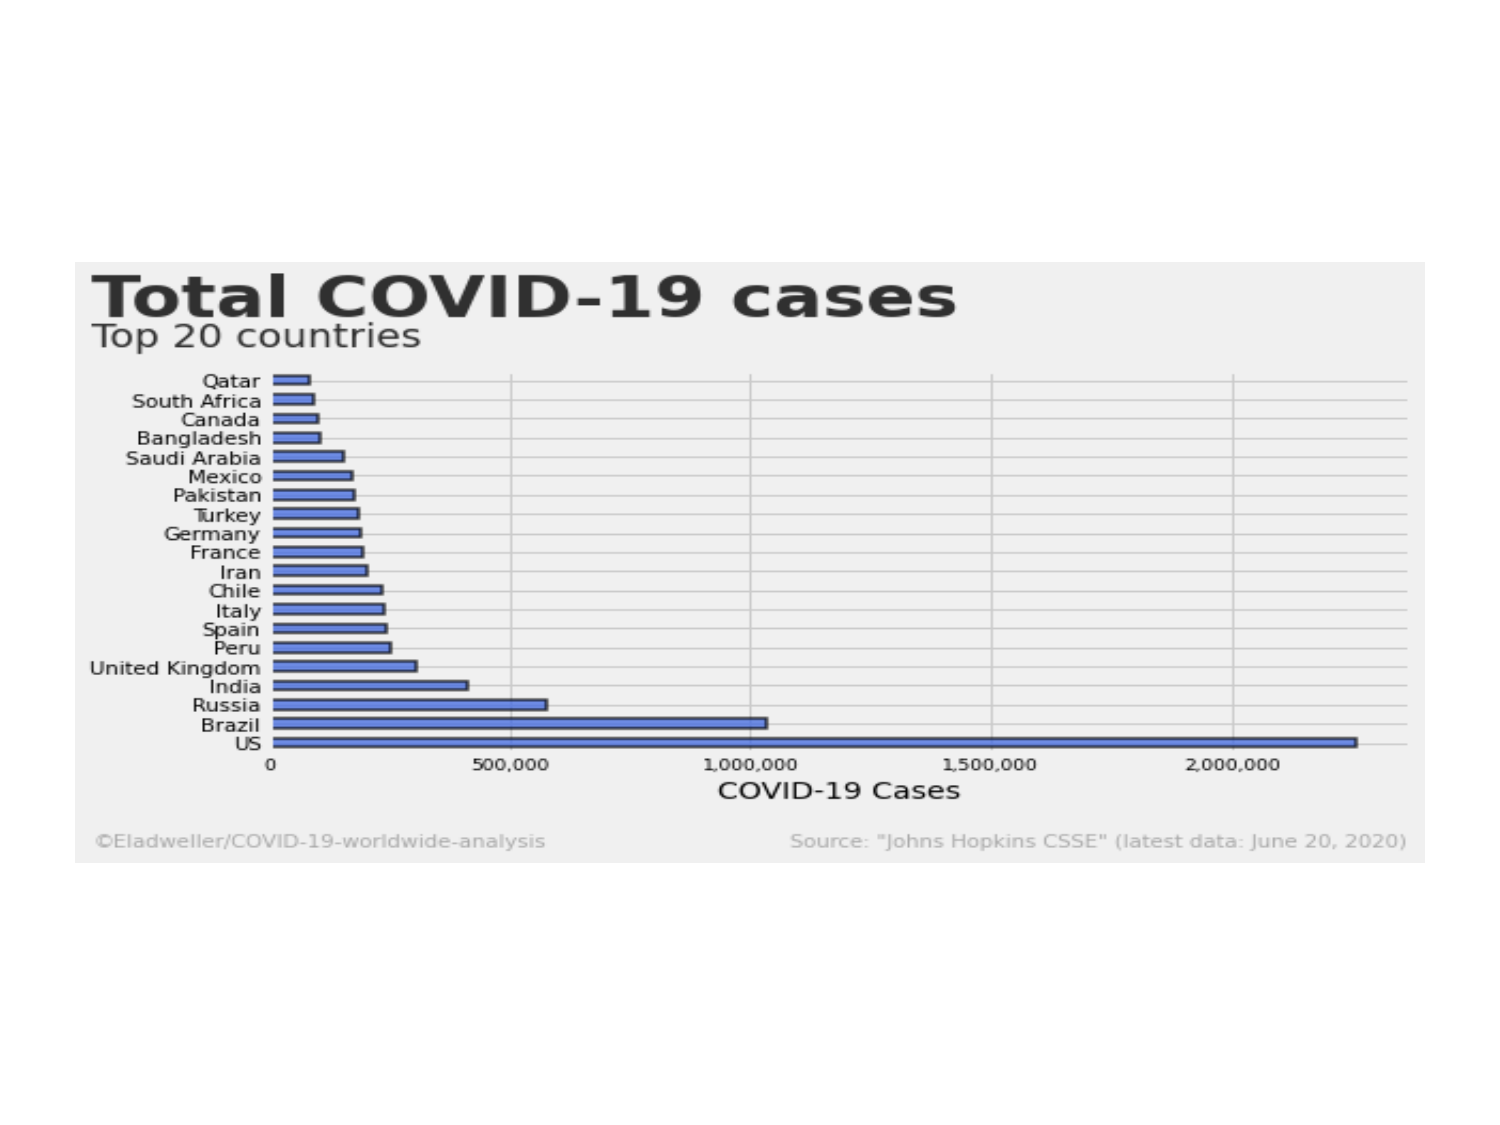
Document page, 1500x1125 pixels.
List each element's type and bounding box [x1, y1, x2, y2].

picture [74, 262, 1426, 863]
